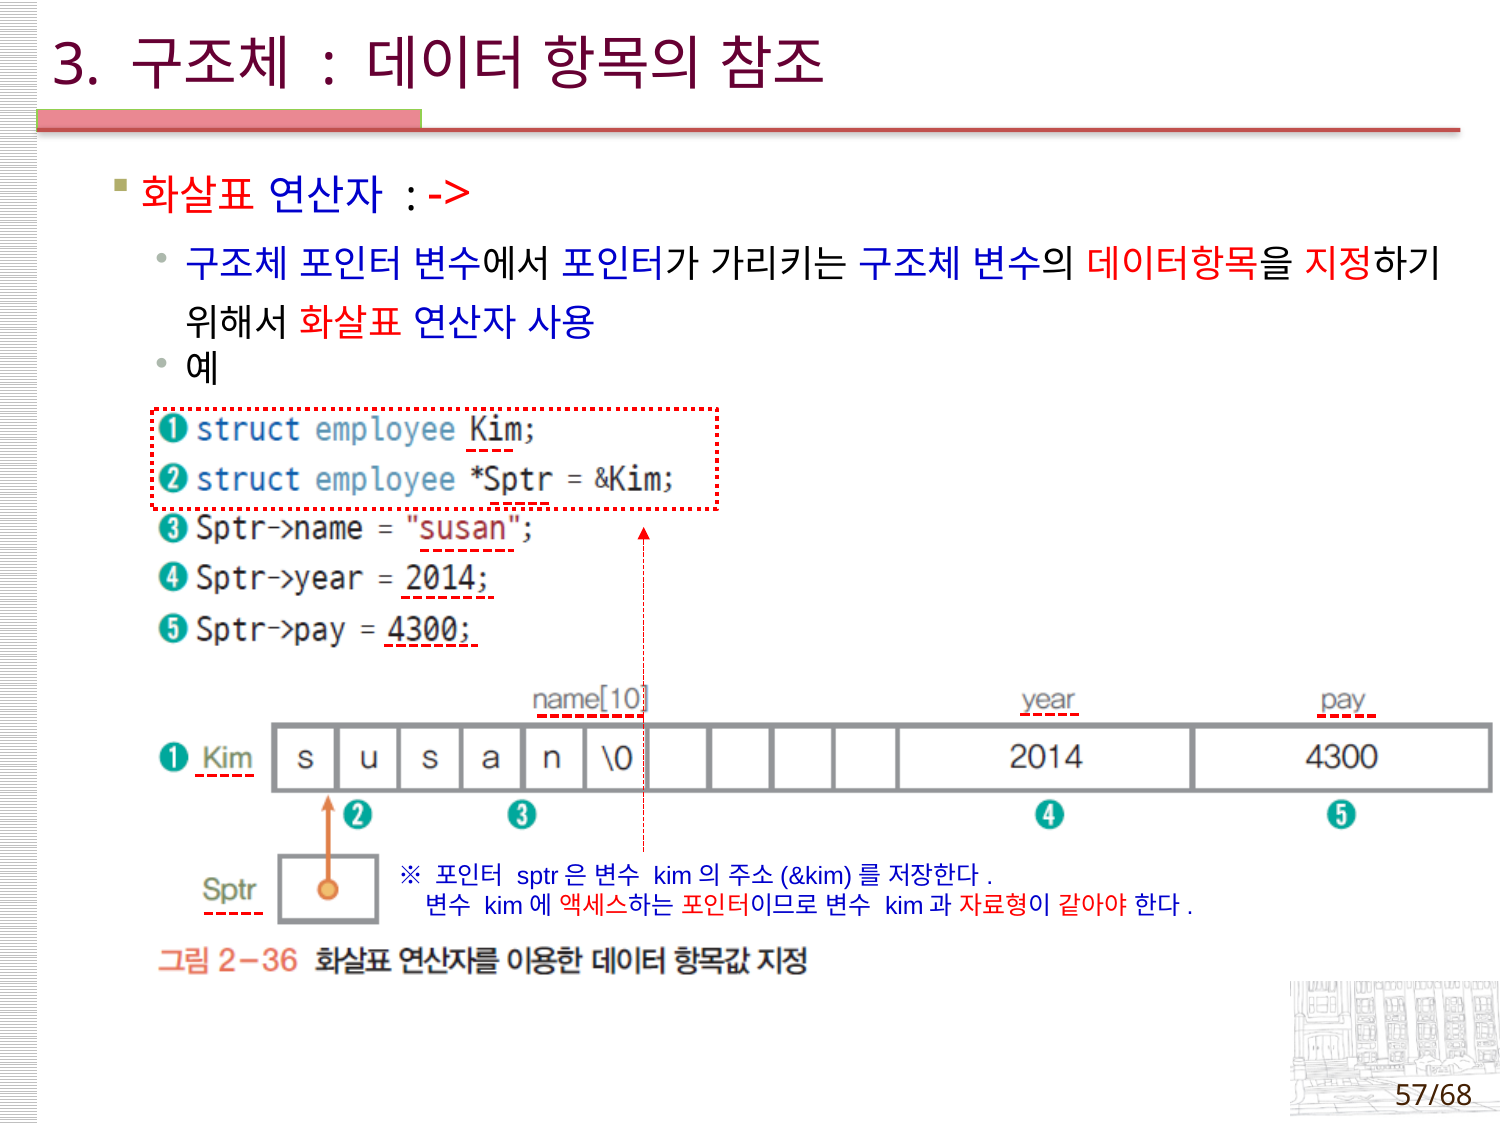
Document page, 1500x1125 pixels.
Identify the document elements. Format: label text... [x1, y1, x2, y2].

picture [151, 408, 1500, 1125]
title 3. 구조체 : 데이터 항목의 참조 [37, 13, 1278, 109]
picture [1443, 1094, 1452, 1103]
picture [1461, 1086, 1467, 1093]
picture [1459, 1095, 1468, 1103]
list 화살표 연산자 : -> 구조체 포인터 변수에서 포인터가 가리키는 구조체 변수의 데이터항목을 지정하기 위해서 화살표 연산자 사용 예 [37, 152, 1463, 1091]
